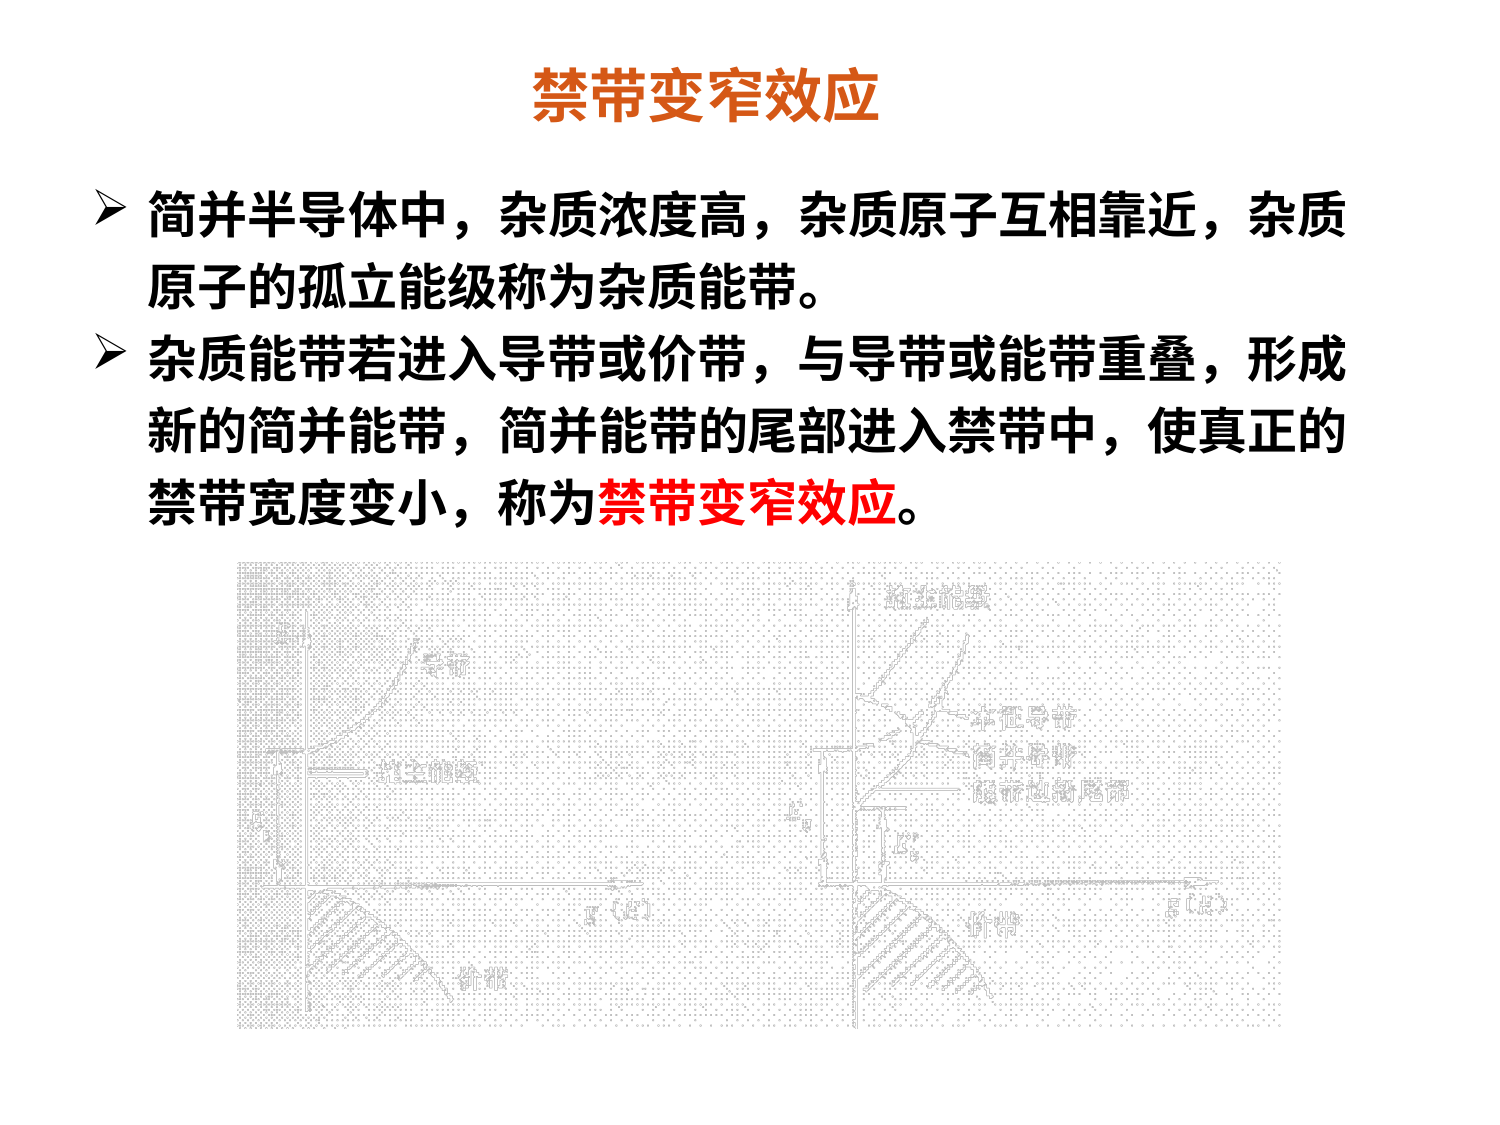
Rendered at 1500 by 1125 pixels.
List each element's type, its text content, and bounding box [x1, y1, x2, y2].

text_box 简并半导体中，杂质浓度高，杂质原子互相靠近，杂质原子的孤立能级称为杂质能带。 杂质能带若进入导带或价带，与导带或能带重叠，形成新的简并能带，简并能带的尾部进入禁带中，使真正的禁带宽度变小，称为禁带变窄效应。 [76, 164, 1400, 539]
picture [237, 562, 1300, 1029]
text_box 禁带变窄效应 [516, 51, 960, 137]
